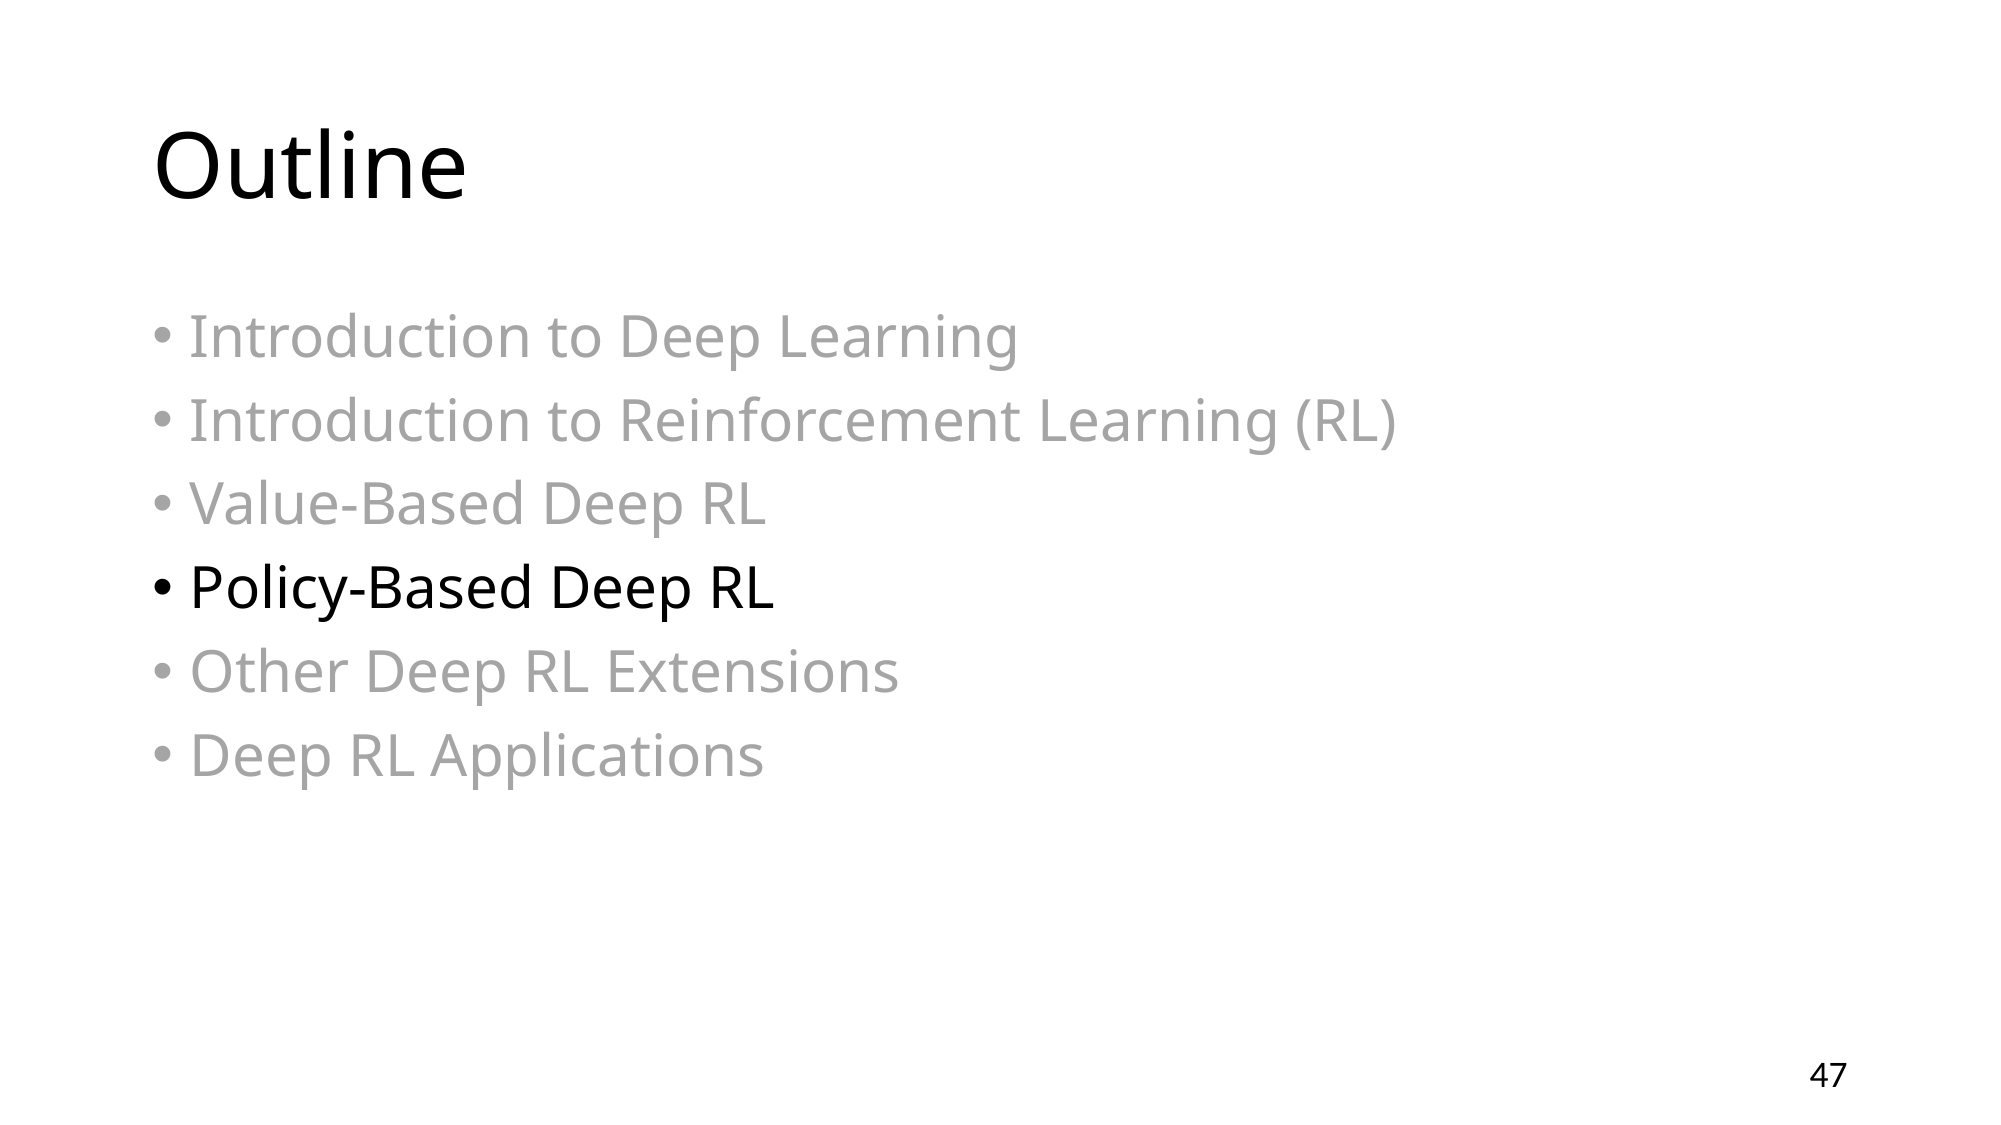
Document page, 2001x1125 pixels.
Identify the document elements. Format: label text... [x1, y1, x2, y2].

title Outline [137, 59, 1863, 278]
list Introduction to Deep Learning Introduction to Reinforcement Learning (RL) Value-Based Deep RL Policy-Based Deep RL Other Deep RL Extensions Deep RL Applications [137, 299, 1863, 1014]
slide_number 47 [1412, 1042, 1863, 1103]
